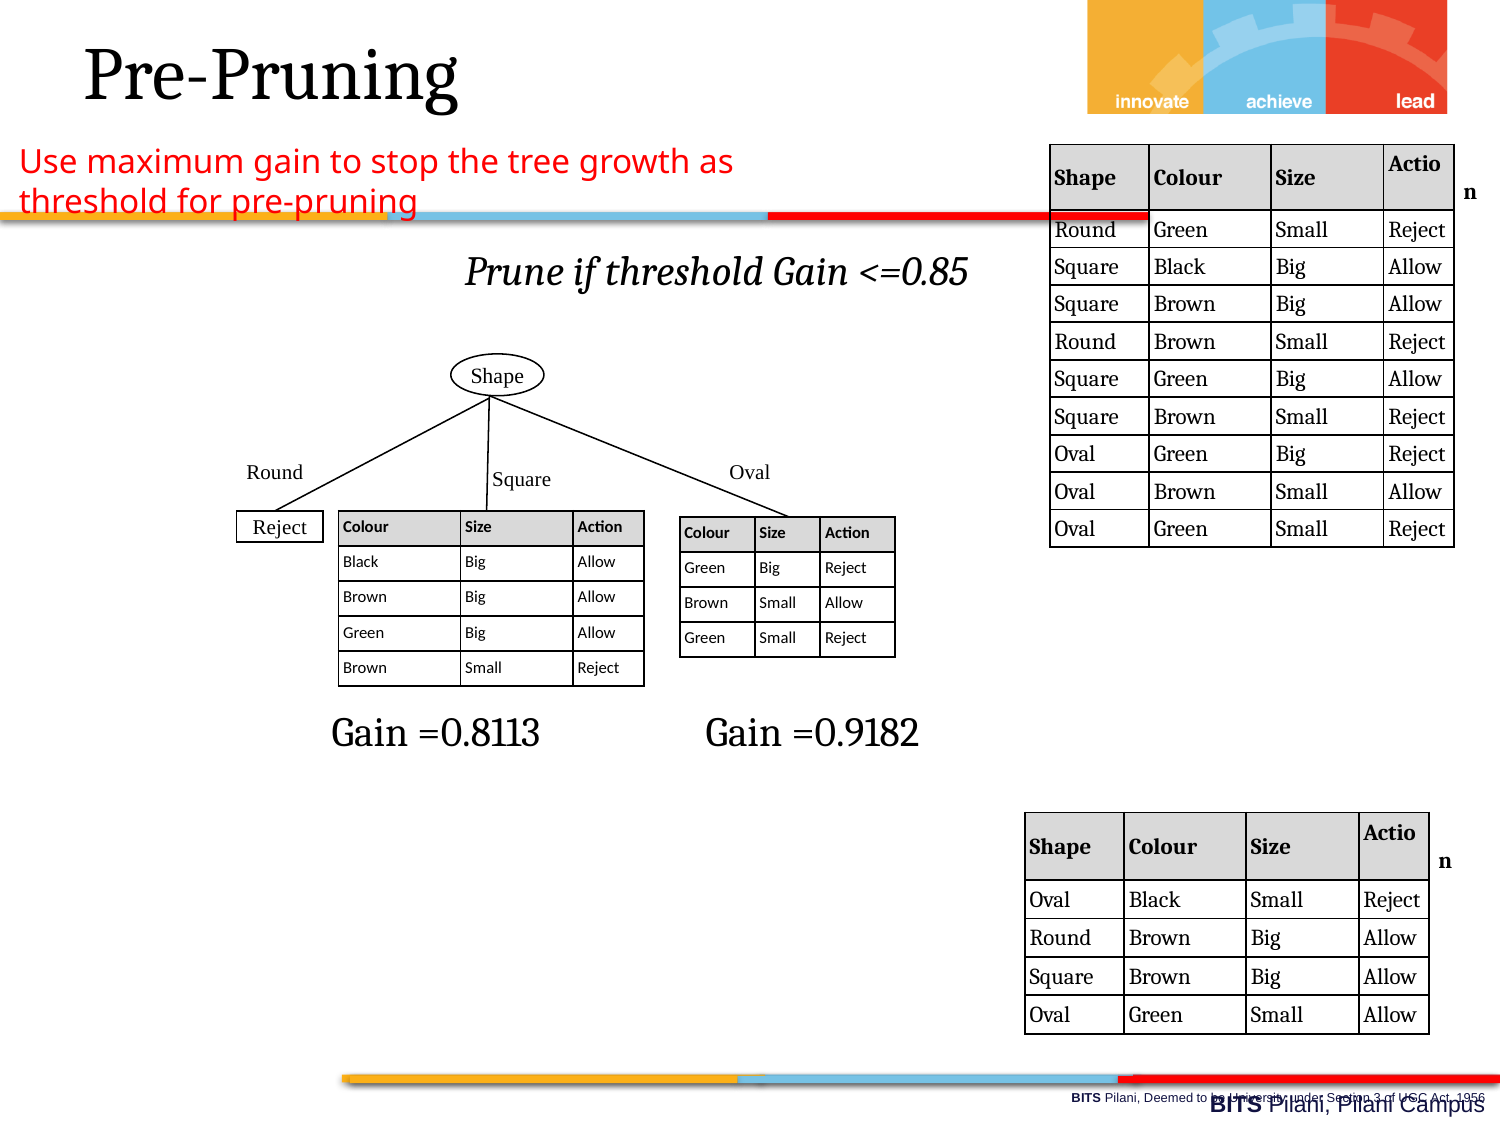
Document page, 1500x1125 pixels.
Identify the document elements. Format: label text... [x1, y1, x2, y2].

text_box Gain =0.8113 Gain =0.9182 [274, 692, 1025, 763]
table_cell Oval [1026, 996, 1123, 1033]
table_cell Brown [1150, 398, 1270, 434]
table_cell Small [756, 623, 819, 656]
text_box Oval [714, 451, 786, 492]
table_cell Brown [681, 588, 754, 621]
table_header Size [1272, 145, 1383, 209]
table_cell Allow [1360, 958, 1428, 994]
table_cell Oval [1051, 510, 1148, 546]
table_cell Brown [1125, 958, 1245, 994]
table_cell Allow [1384, 473, 1453, 509]
table_cell Reject [1384, 510, 1453, 546]
table_cell Green [681, 623, 754, 656]
table_cell Green [1150, 361, 1270, 396]
table_cell Brown [1150, 323, 1270, 359]
table_cell Small [1272, 473, 1383, 509]
table_header Colour [1125, 813, 1245, 879]
table_cell Round [1026, 919, 1123, 956]
table_cell Black [1125, 881, 1245, 918]
picture [1087, 0, 1448, 114]
table_cell Square [1051, 361, 1148, 396]
table_header Action [1360, 813, 1428, 879]
table_cell Small [1272, 323, 1383, 359]
table_cell Small [1247, 881, 1358, 918]
title Pre-Pruning [69, 37, 913, 101]
table_cell Green [681, 553, 754, 586]
table_cell Reject [1360, 881, 1428, 918]
table_cell Big [461, 582, 572, 615]
text_box Prune if threshold Gain <=0.85 [407, 231, 984, 302]
table_cell Brown [339, 652, 460, 685]
table_cell Round [1051, 323, 1148, 359]
table_cell Brown [1150, 286, 1270, 321]
text_box Square [477, 457, 567, 498]
table_cell Reject [1384, 211, 1453, 247]
table_cell Small [1272, 398, 1383, 434]
table_cell Allow [574, 547, 643, 580]
table_cell Small [1247, 996, 1358, 1033]
text_box Shape [450, 353, 544, 396]
table_cell Big [1247, 919, 1358, 956]
text_box Reject [236, 510, 324, 543]
table_cell Big [1272, 248, 1383, 284]
table_cell Reject [821, 623, 894, 656]
table_cell Oval [1051, 473, 1148, 509]
table_header Action [1384, 145, 1453, 209]
table_cell Brown [339, 582, 460, 615]
table_cell Big [1272, 436, 1383, 471]
table_header Colour [339, 512, 460, 545]
text_box Use maximum gain to stop the tree growth as threshold for pre-pruning [3, 133, 819, 228]
table_header Action [821, 518, 894, 551]
table_cell Square [1026, 958, 1123, 994]
table_cell Green [1150, 510, 1270, 546]
table_cell Green [1150, 436, 1270, 471]
table_header Shape [1026, 813, 1123, 879]
table_cell Big [1272, 286, 1383, 321]
table_cell Reject [821, 553, 894, 586]
table_cell Reject [1384, 436, 1453, 471]
table_cell Green [1125, 996, 1245, 1033]
table_cell Green [1150, 211, 1270, 247]
table_cell Big [1272, 361, 1383, 396]
table_cell Black [339, 547, 460, 580]
table_cell Allow [1360, 996, 1428, 1033]
table_header Size [461, 512, 572, 545]
table_cell Small [461, 652, 572, 685]
table_cell Brown [1150, 473, 1270, 509]
table_cell Allow [1384, 248, 1453, 284]
table_cell Small [756, 588, 819, 621]
table_cell Small [1272, 211, 1383, 247]
table_cell Reject [574, 652, 643, 685]
table_cell Oval [1026, 881, 1123, 918]
table_cell Square [1051, 398, 1148, 434]
table_header Shape [1051, 145, 1148, 209]
table_cell Black [1150, 248, 1270, 284]
table_cell Allow [821, 588, 894, 621]
table_cell Reject [1384, 323, 1453, 359]
table_cell Square [1051, 286, 1148, 321]
table_header Size [756, 518, 819, 551]
table_cell Allow [574, 617, 643, 650]
table_cell Allow [1384, 286, 1453, 321]
table_cell Allow [1384, 361, 1453, 396]
table_cell Reject [1384, 398, 1453, 434]
table_cell Brown [1125, 919, 1245, 956]
table_cell Oval [1051, 436, 1148, 471]
table_cell Allow [574, 582, 643, 615]
table_cell Big [756, 553, 819, 586]
table_cell Small [1272, 510, 1383, 546]
table_cell Green [339, 617, 460, 650]
table_cell Round [1051, 211, 1148, 247]
table_header Colour [681, 518, 754, 551]
table_cell Big [461, 547, 572, 580]
table_header Action [574, 512, 643, 545]
table_cell Big [461, 617, 572, 650]
table_header Size [1247, 813, 1358, 879]
table_cell Allow [1360, 919, 1428, 956]
table_cell Square [1051, 248, 1148, 284]
table_cell Big [1247, 958, 1358, 994]
text_box Round [231, 451, 319, 492]
table_header Colour [1150, 145, 1270, 209]
